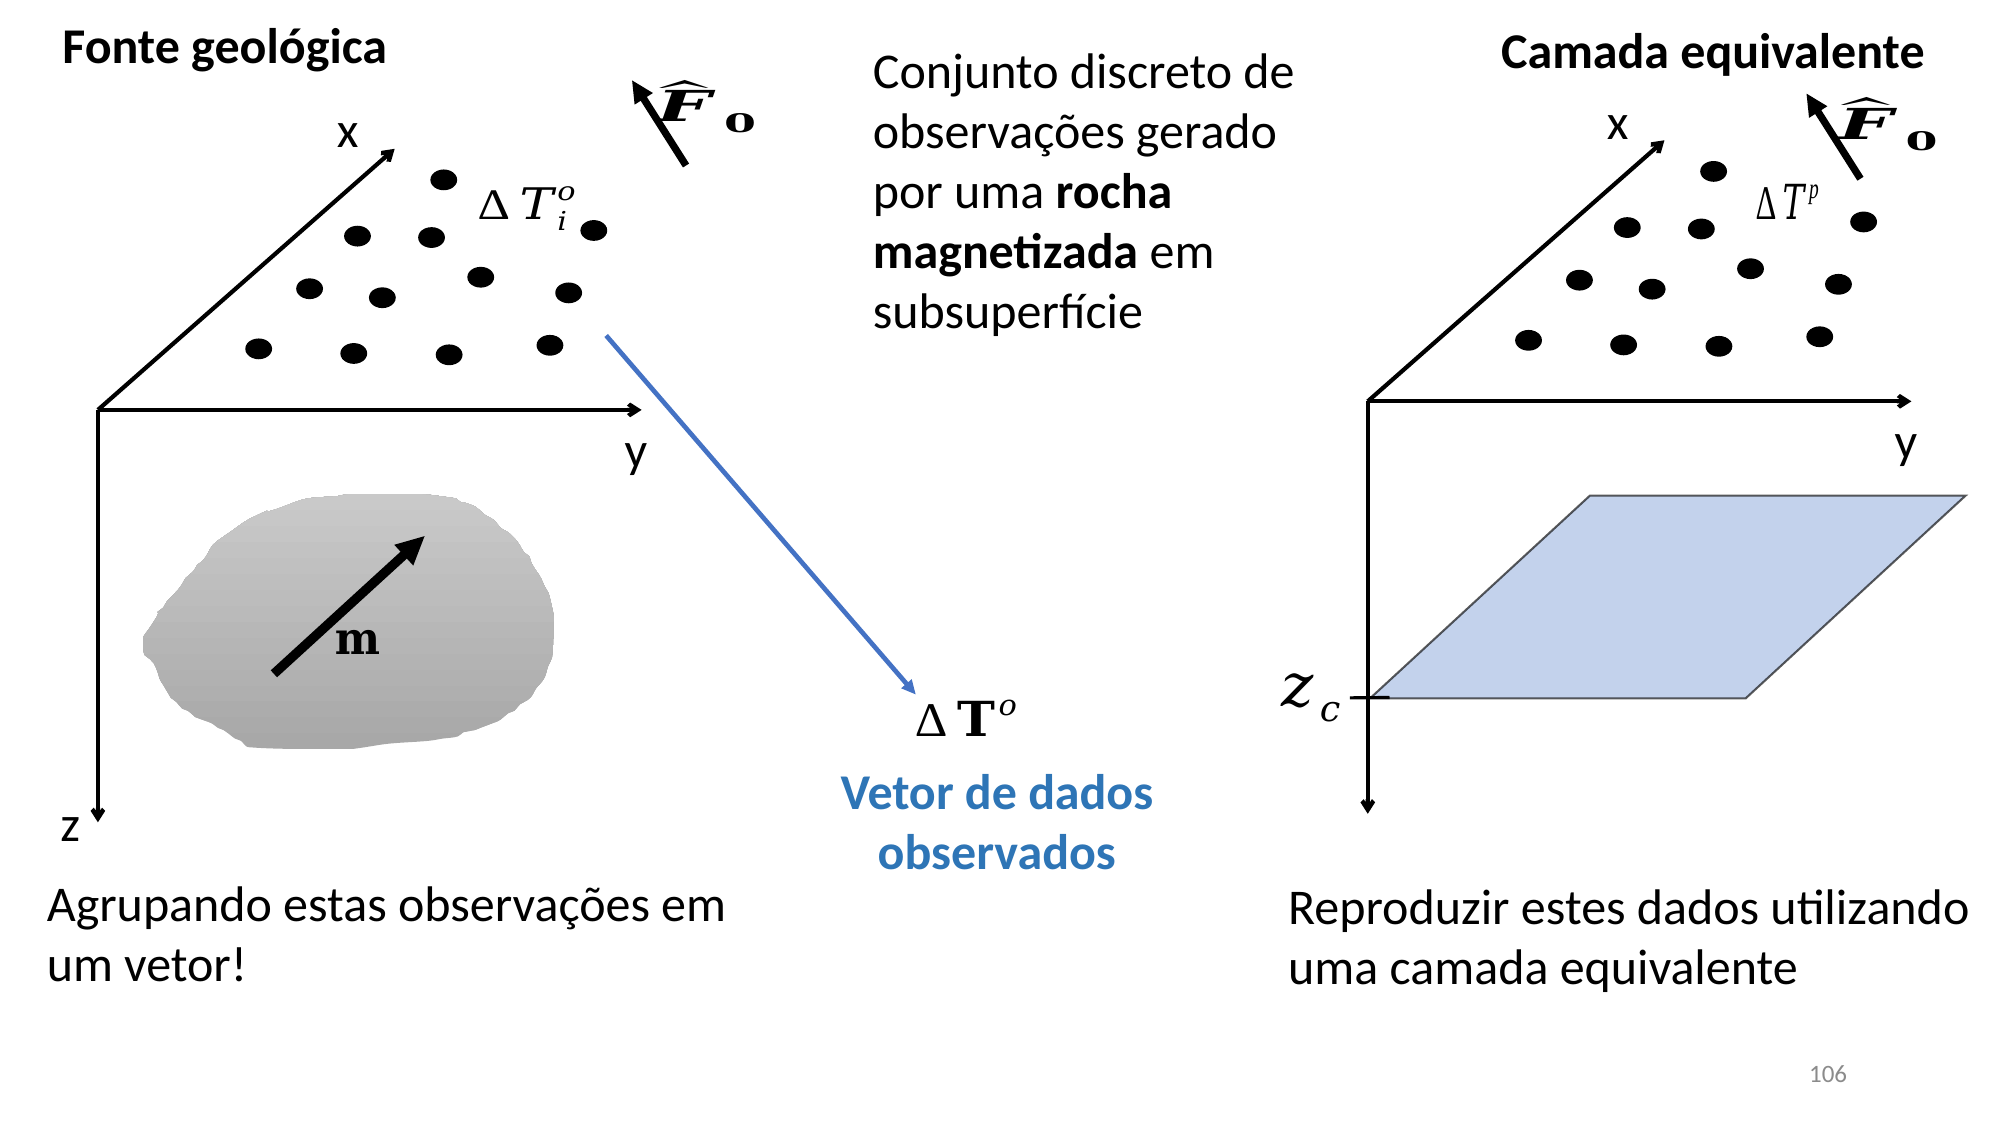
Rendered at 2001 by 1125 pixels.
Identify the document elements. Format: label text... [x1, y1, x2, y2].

text_box [418, 227, 445, 248]
text_box [430, 169, 458, 191]
text_box [467, 266, 495, 288]
text_box [1806, 326, 1834, 348]
text_box [555, 282, 583, 304]
text_box [1705, 335, 1733, 357]
text_box z [45, 784, 96, 860]
text_box [1825, 273, 1852, 295]
text_box [1371, 494, 1969, 700]
text_box [536, 334, 564, 356]
text_box [1700, 161, 1728, 182]
text_box Vetor de dados observados [757, 752, 1237, 887]
text_box [435, 344, 463, 366]
text_box y [1879, 401, 1933, 476]
slide_number 106 [1412, 1042, 1863, 1103]
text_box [1367, 140, 1665, 402]
text_box Reproduzir estes dados utilizando uma camada equivalente [1273, 867, 1999, 1003]
text_box Camada equivalente [1486, 10, 1966, 86]
text_box Fonte geológica [47, 6, 432, 81]
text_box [1806, 93, 1861, 179]
text_box Agrupando estas observações em um vetor! [32, 864, 758, 1000]
text_box [1850, 211, 1878, 233]
text_box [1687, 218, 1715, 240]
text_box x [322, 90, 374, 148]
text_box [632, 80, 687, 166]
text_box x [1592, 86, 1644, 140]
text_box Conjunto discreto de observações gerado por uma rocha magnetizada em subsuperfície [858, 30, 1360, 346]
text_box [141, 492, 555, 751]
text_box [580, 220, 608, 241]
text_box [1737, 258, 1764, 280]
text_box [273, 536, 425, 674]
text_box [97, 148, 395, 410]
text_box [606, 335, 916, 695]
